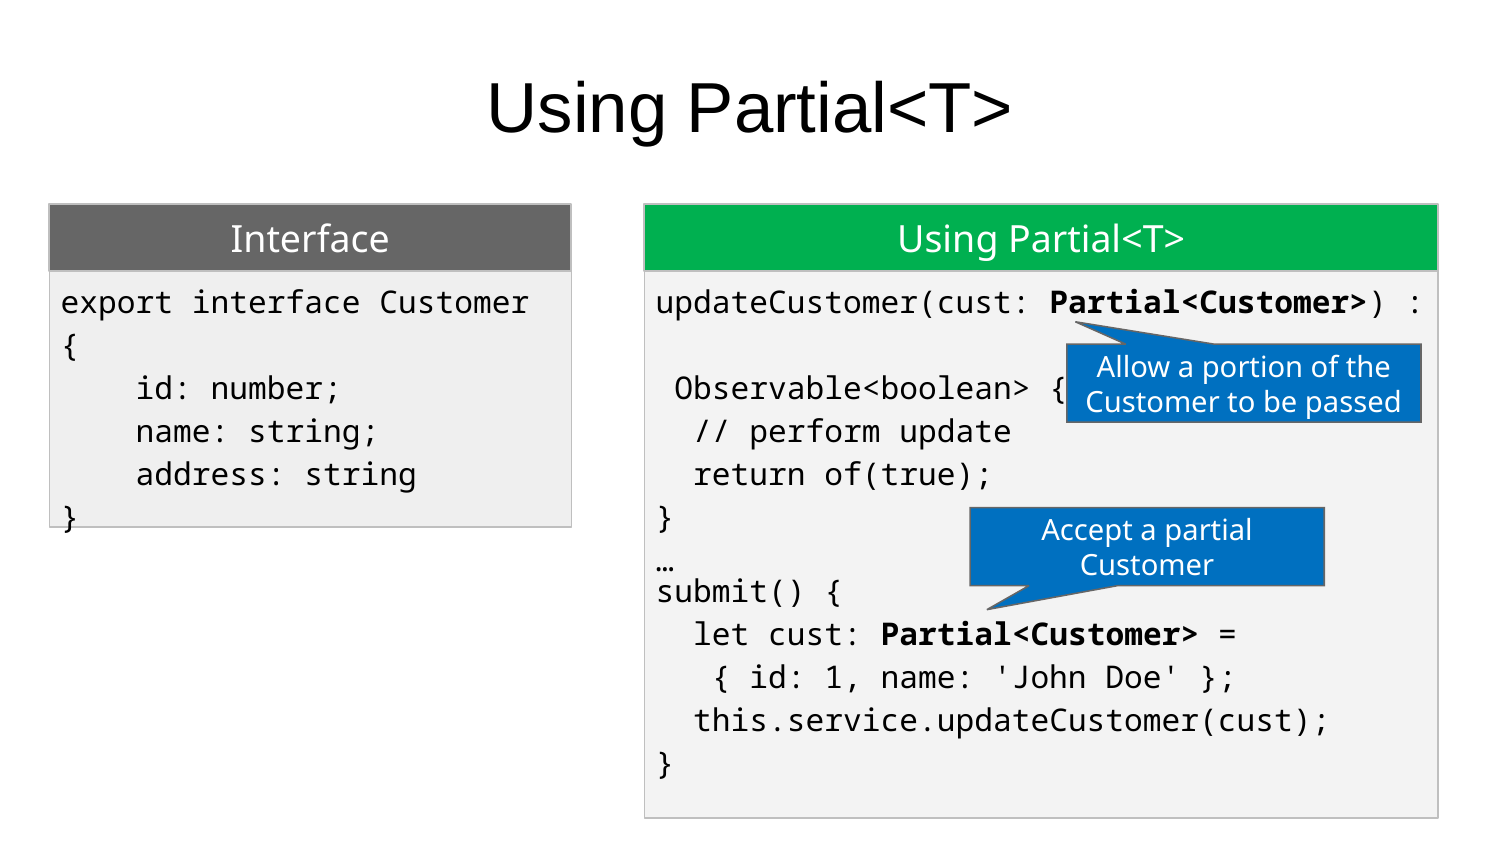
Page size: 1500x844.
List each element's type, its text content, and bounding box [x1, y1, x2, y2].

title Using Partial<T> [75, 33, 1425, 175]
text_box Interface [49, 204, 572, 270]
text_box export interface Customer { id: number; name: string; address: string } [49, 270, 572, 527]
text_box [644, 203, 1439, 819]
